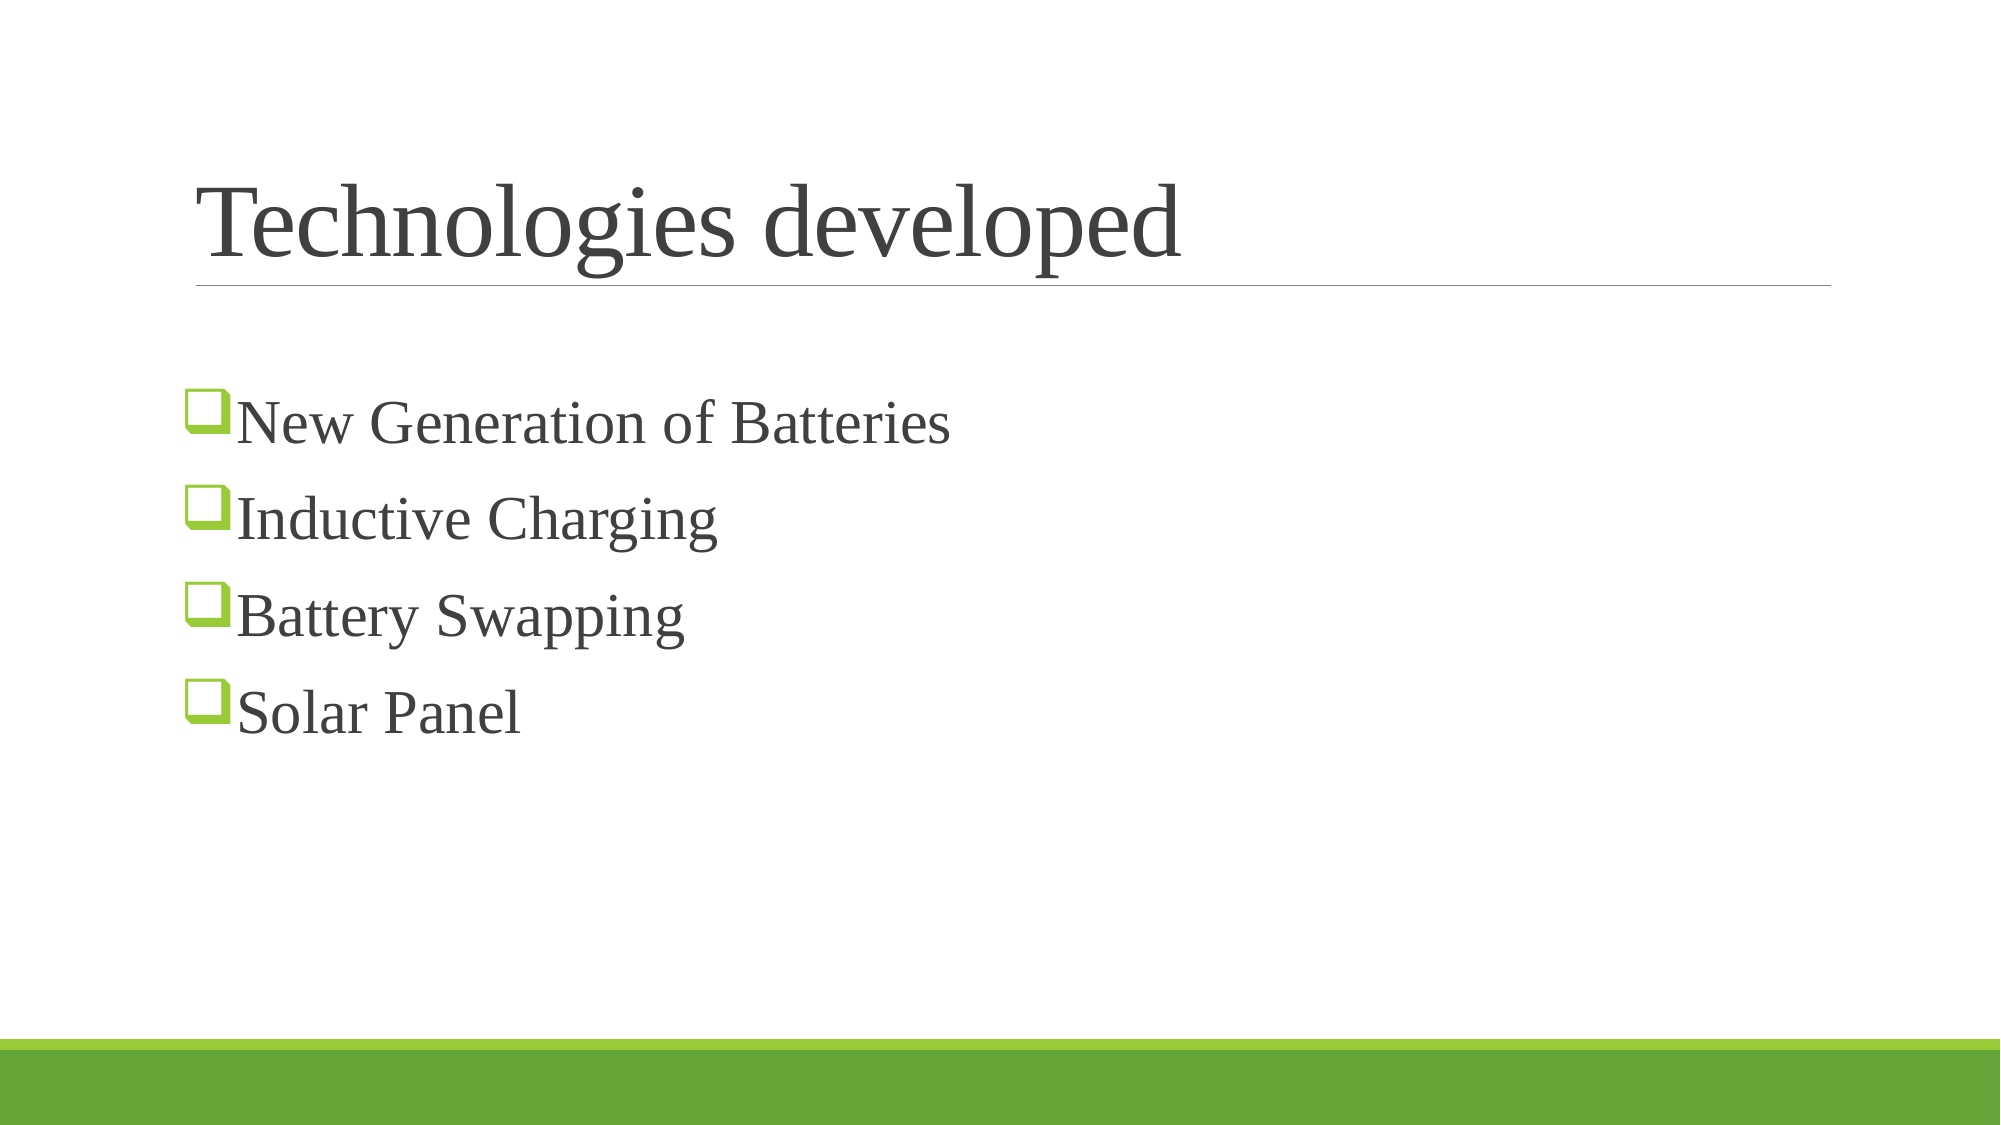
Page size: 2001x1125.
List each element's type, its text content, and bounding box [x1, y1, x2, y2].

title Technologies developed [180, 47, 1830, 285]
list New Generation of Batteries Inductive Charging Battery Swapping Solar Panel [180, 302, 1830, 963]
